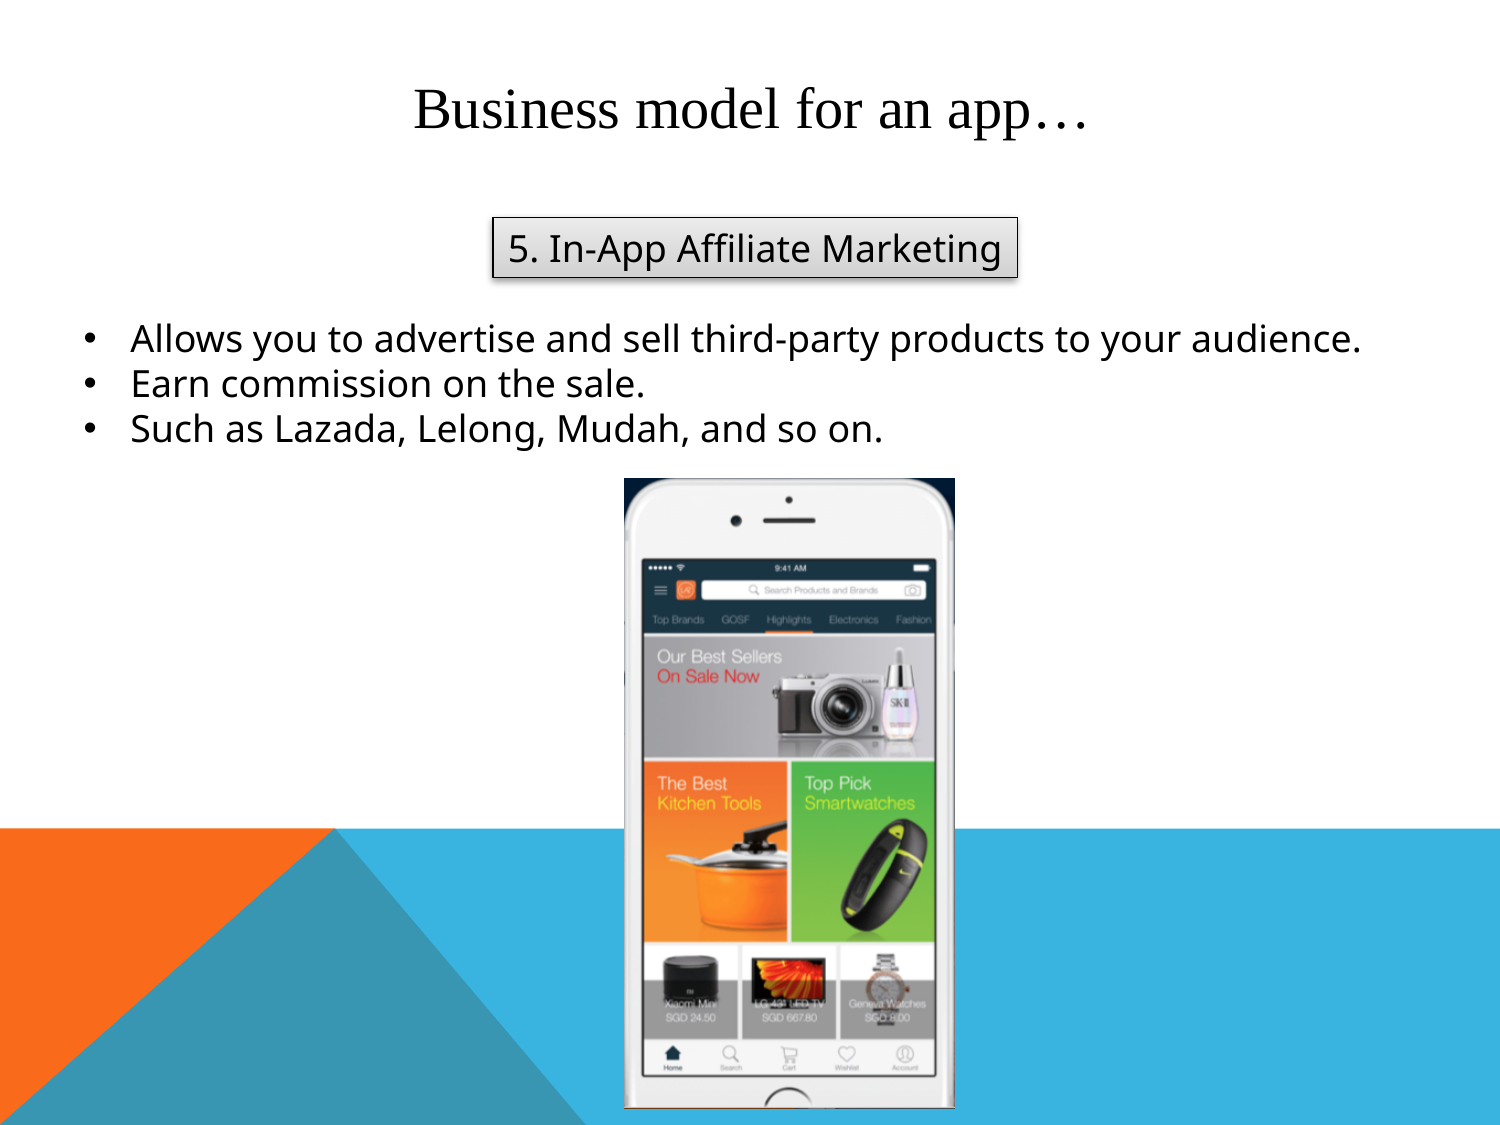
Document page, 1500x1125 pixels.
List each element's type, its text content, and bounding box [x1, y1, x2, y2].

picture [624, 477, 955, 1109]
text_box 5. In-App Affiliate Marketing [492, 217, 1018, 278]
text_box Allows you to advertise and sell third-party products to your audience. Earn commission on the sale. Such as Lazada, Lelong, Mudah, and so on. [68, 307, 1378, 503]
title Business model for an app… [135, 60, 1369, 150]
